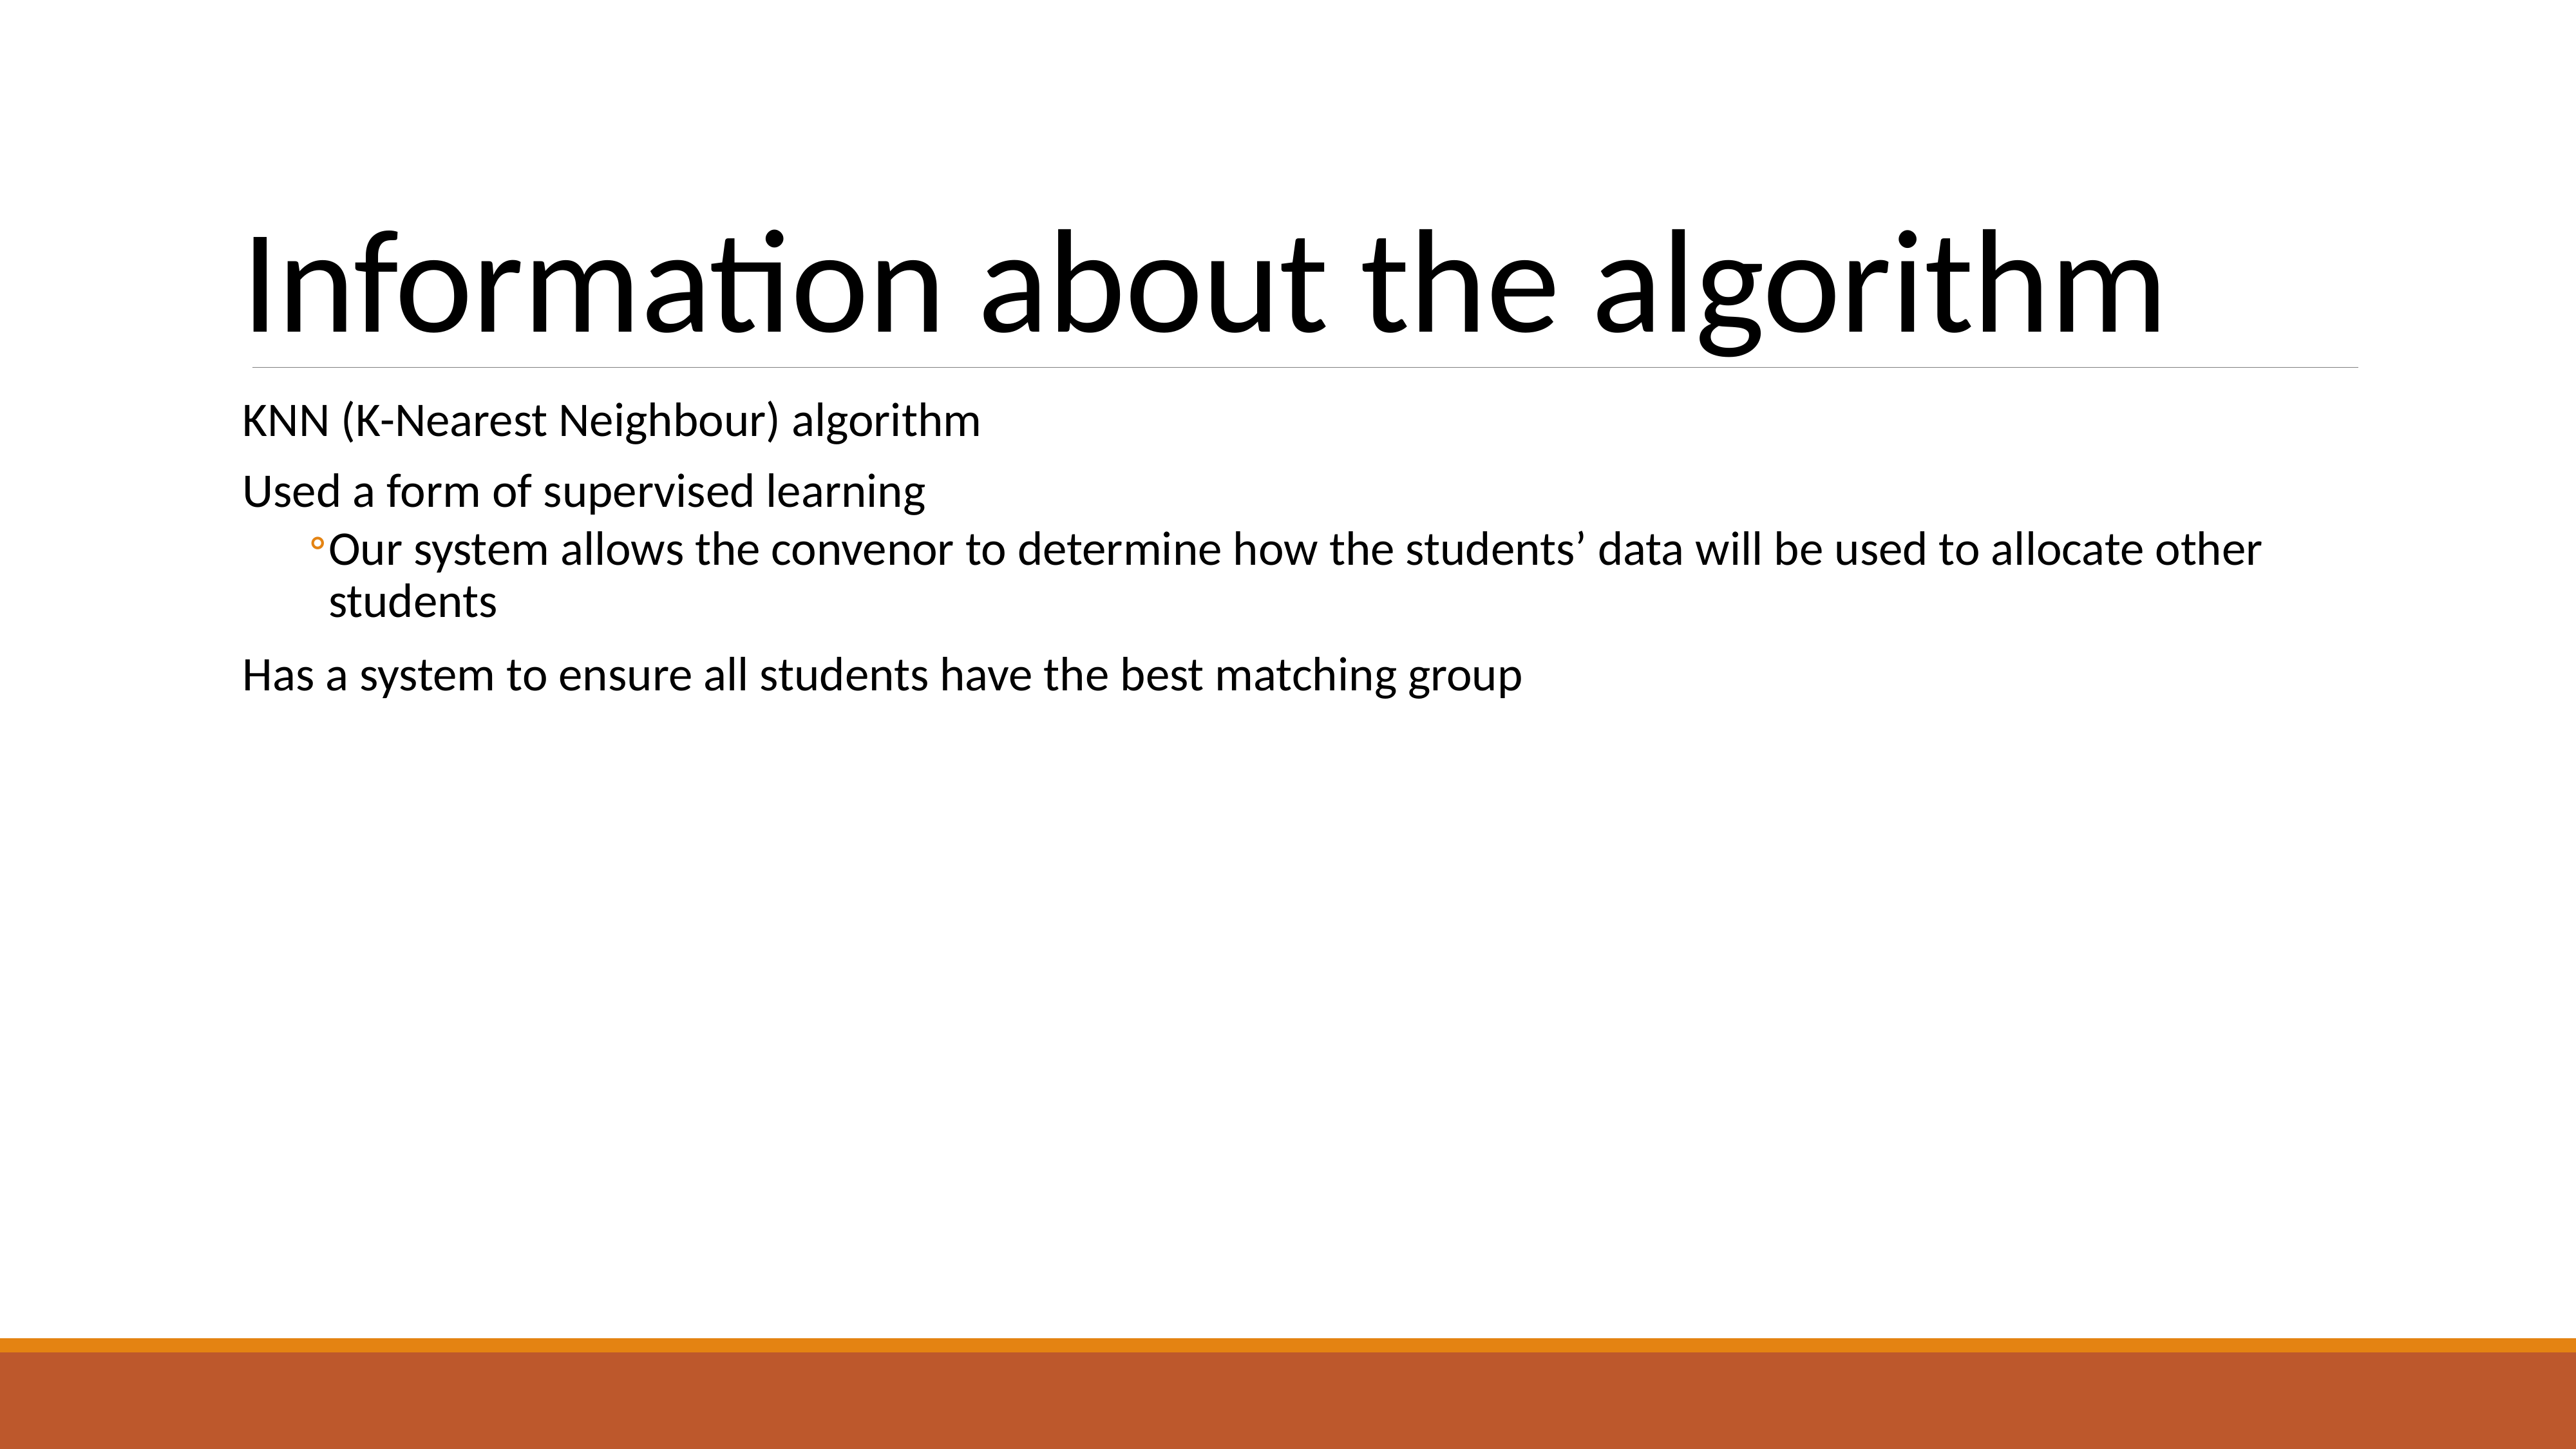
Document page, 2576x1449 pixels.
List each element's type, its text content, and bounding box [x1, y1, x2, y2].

list KNN (K-Nearest Neighbour) algorithm Used a form of supervised learning Our system allows the convenor to determine how the students’ data will be used to allocate other students Has a system to ensure all students have the best matching group [232, 390, 2357, 1240]
title Information about the algorithm [232, 61, 2357, 367]
